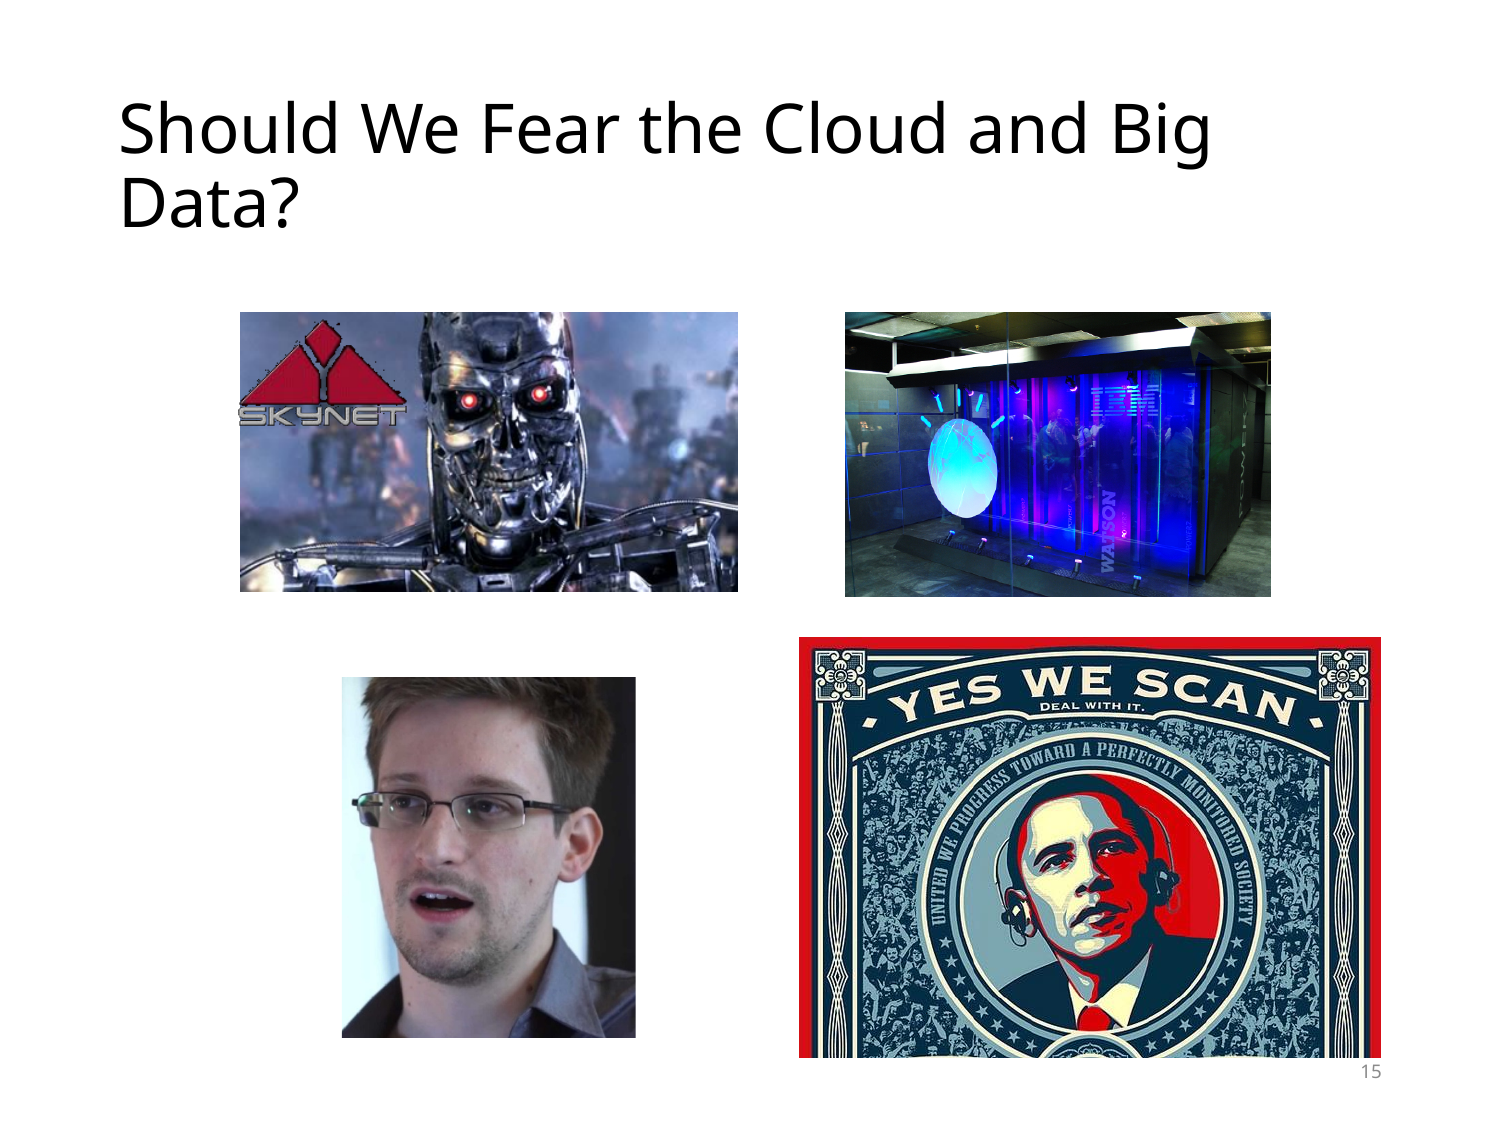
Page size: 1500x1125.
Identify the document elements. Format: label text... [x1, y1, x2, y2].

slide_number 15 [1059, 1042, 1397, 1103]
picture [341, 677, 636, 1038]
picture [799, 637, 1381, 1058]
title Should We Fear the Cloud and Big Data? [103, 59, 1397, 278]
picture [153, 275, 738, 592]
picture [845, 312, 1271, 597]
